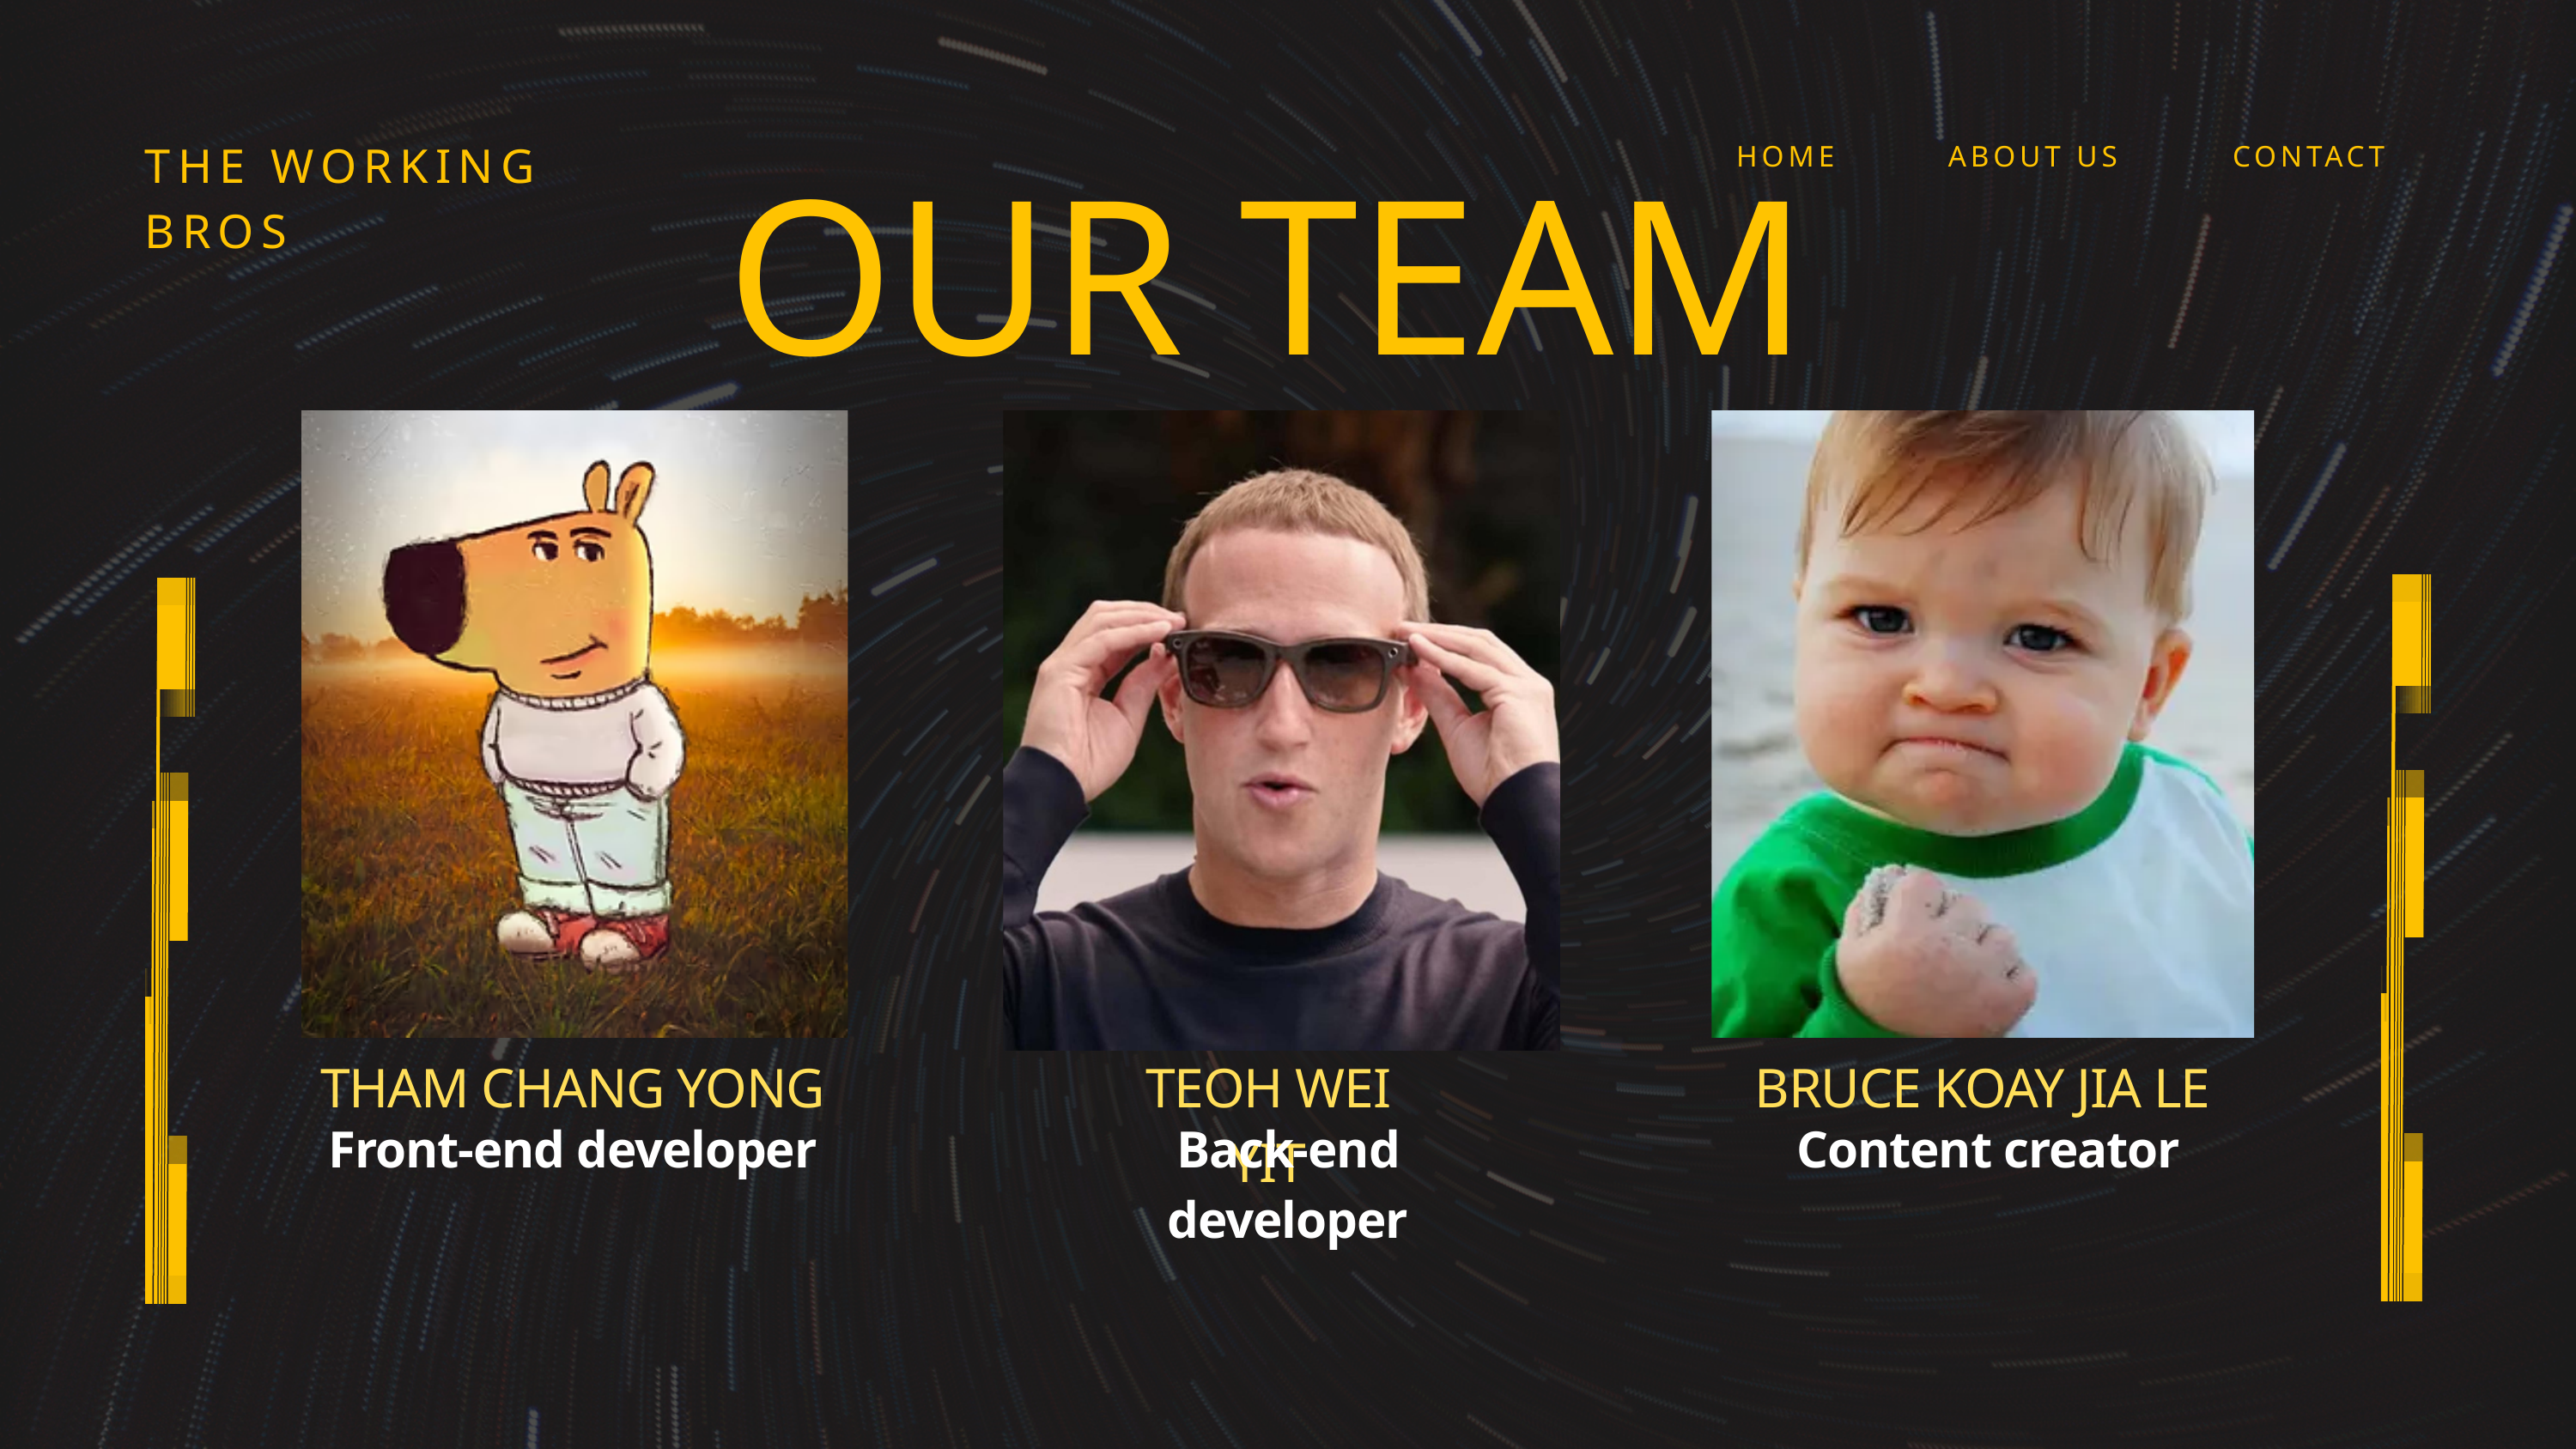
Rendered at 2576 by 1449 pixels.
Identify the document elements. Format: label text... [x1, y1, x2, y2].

text_box OUR TEAM [681, 188, 1856, 398]
text_box [1003, 410, 1560, 1051]
text_box HOME [1691, 132, 1880, 173]
text_box Front-end developer [256, 1107, 890, 1179]
text_box TEOH WEI YIT [1105, 1043, 1431, 1107]
text_box [1711, 410, 2255, 1038]
text_box Content creator [1790, 1107, 2187, 1179]
text_box ABOUT US [1925, 132, 2141, 173]
text_box BRUCE KOAY JIA LE [1732, 1043, 2234, 1119]
text_box THAM CHANG YONG [168, 1043, 977, 1119]
text_box [0, 0, 2576, 1449]
text_box [145, 578, 196, 1304]
text_box Back-end developer [1063, 1107, 1513, 1248]
text_box CONTACT [2186, 132, 2432, 173]
text_box [2380, 574, 2432, 1301]
text_box THE WORKING BROS [144, 127, 682, 258]
text_box [301, 410, 848, 1038]
